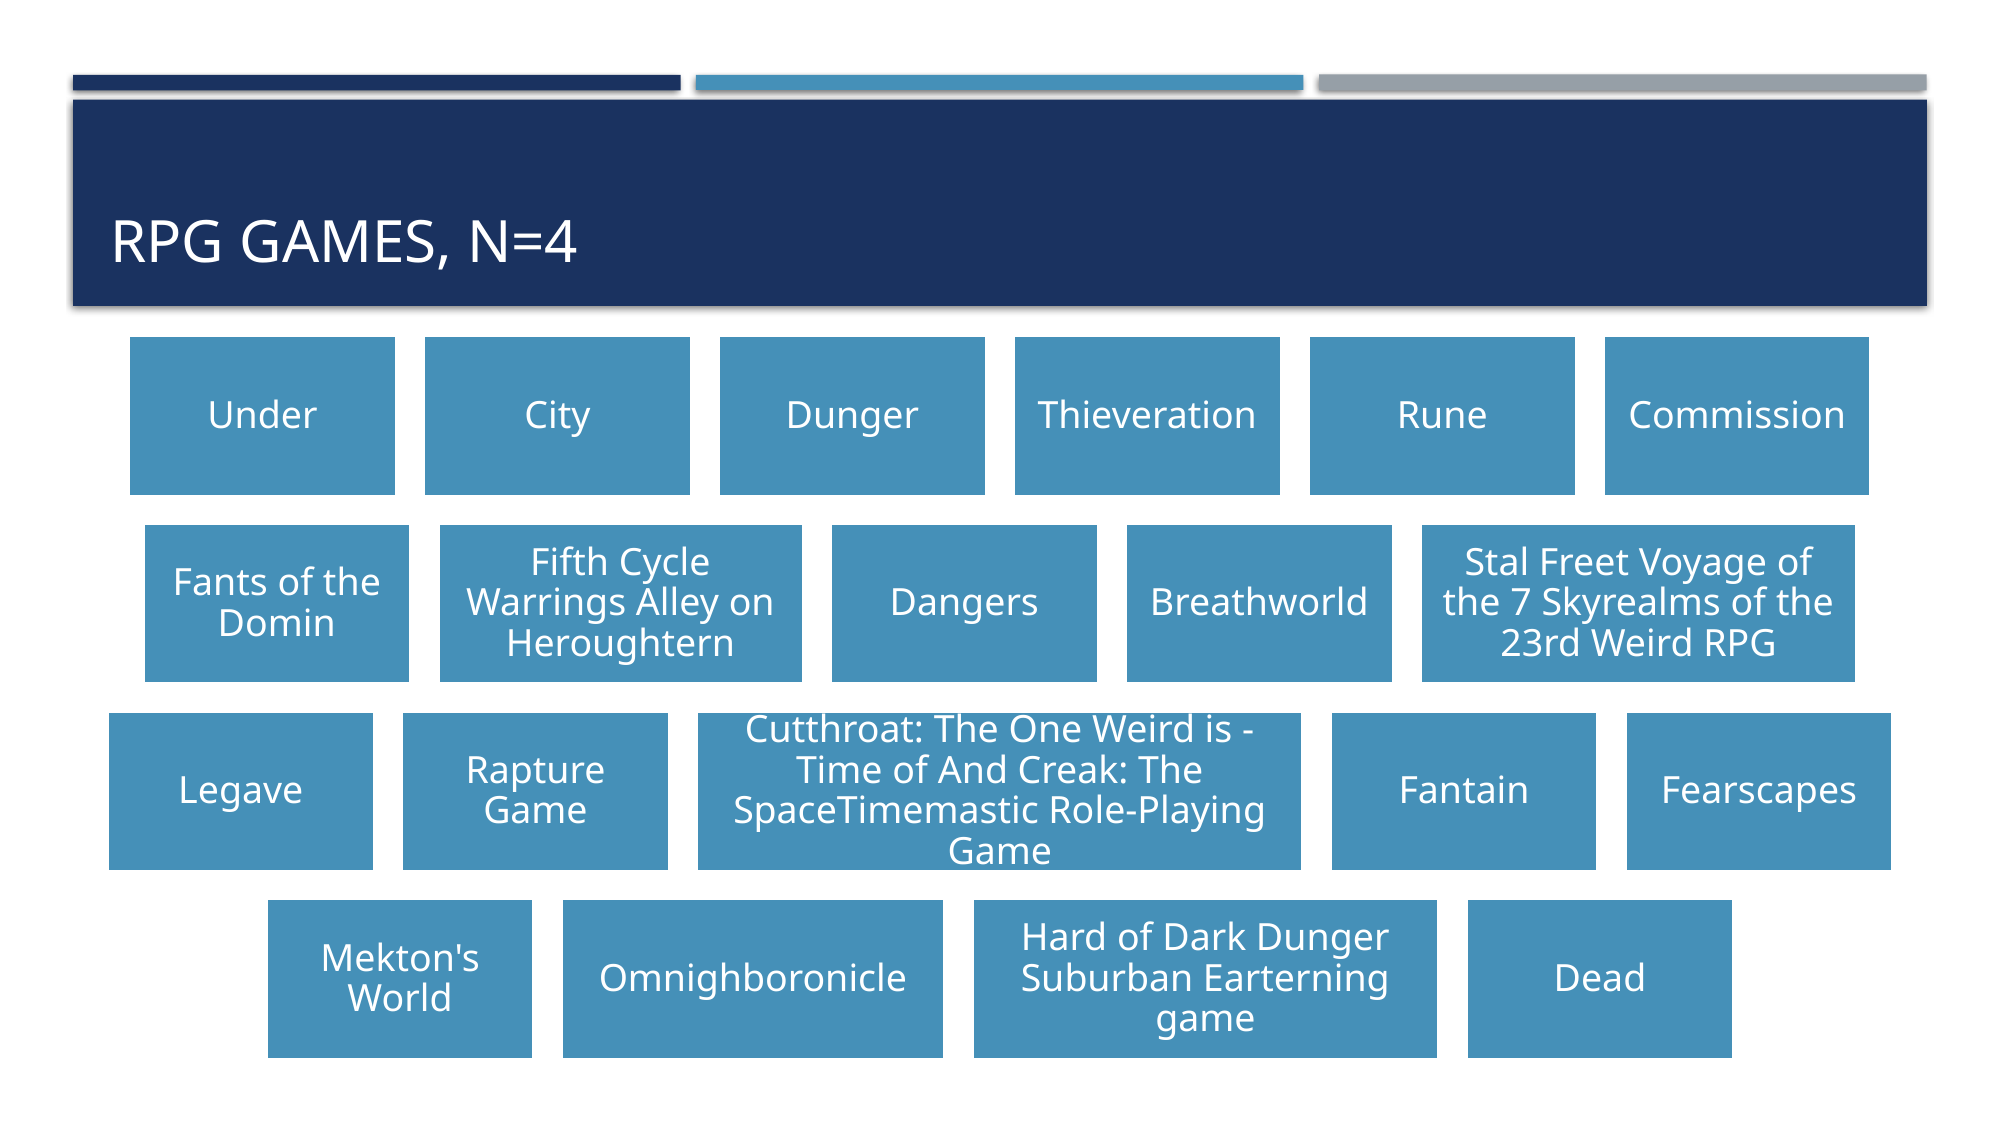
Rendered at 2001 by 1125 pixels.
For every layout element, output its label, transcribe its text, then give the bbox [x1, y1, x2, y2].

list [94, 310, 1906, 1085]
title RPG games, N=4 [95, 119, 1905, 282]
